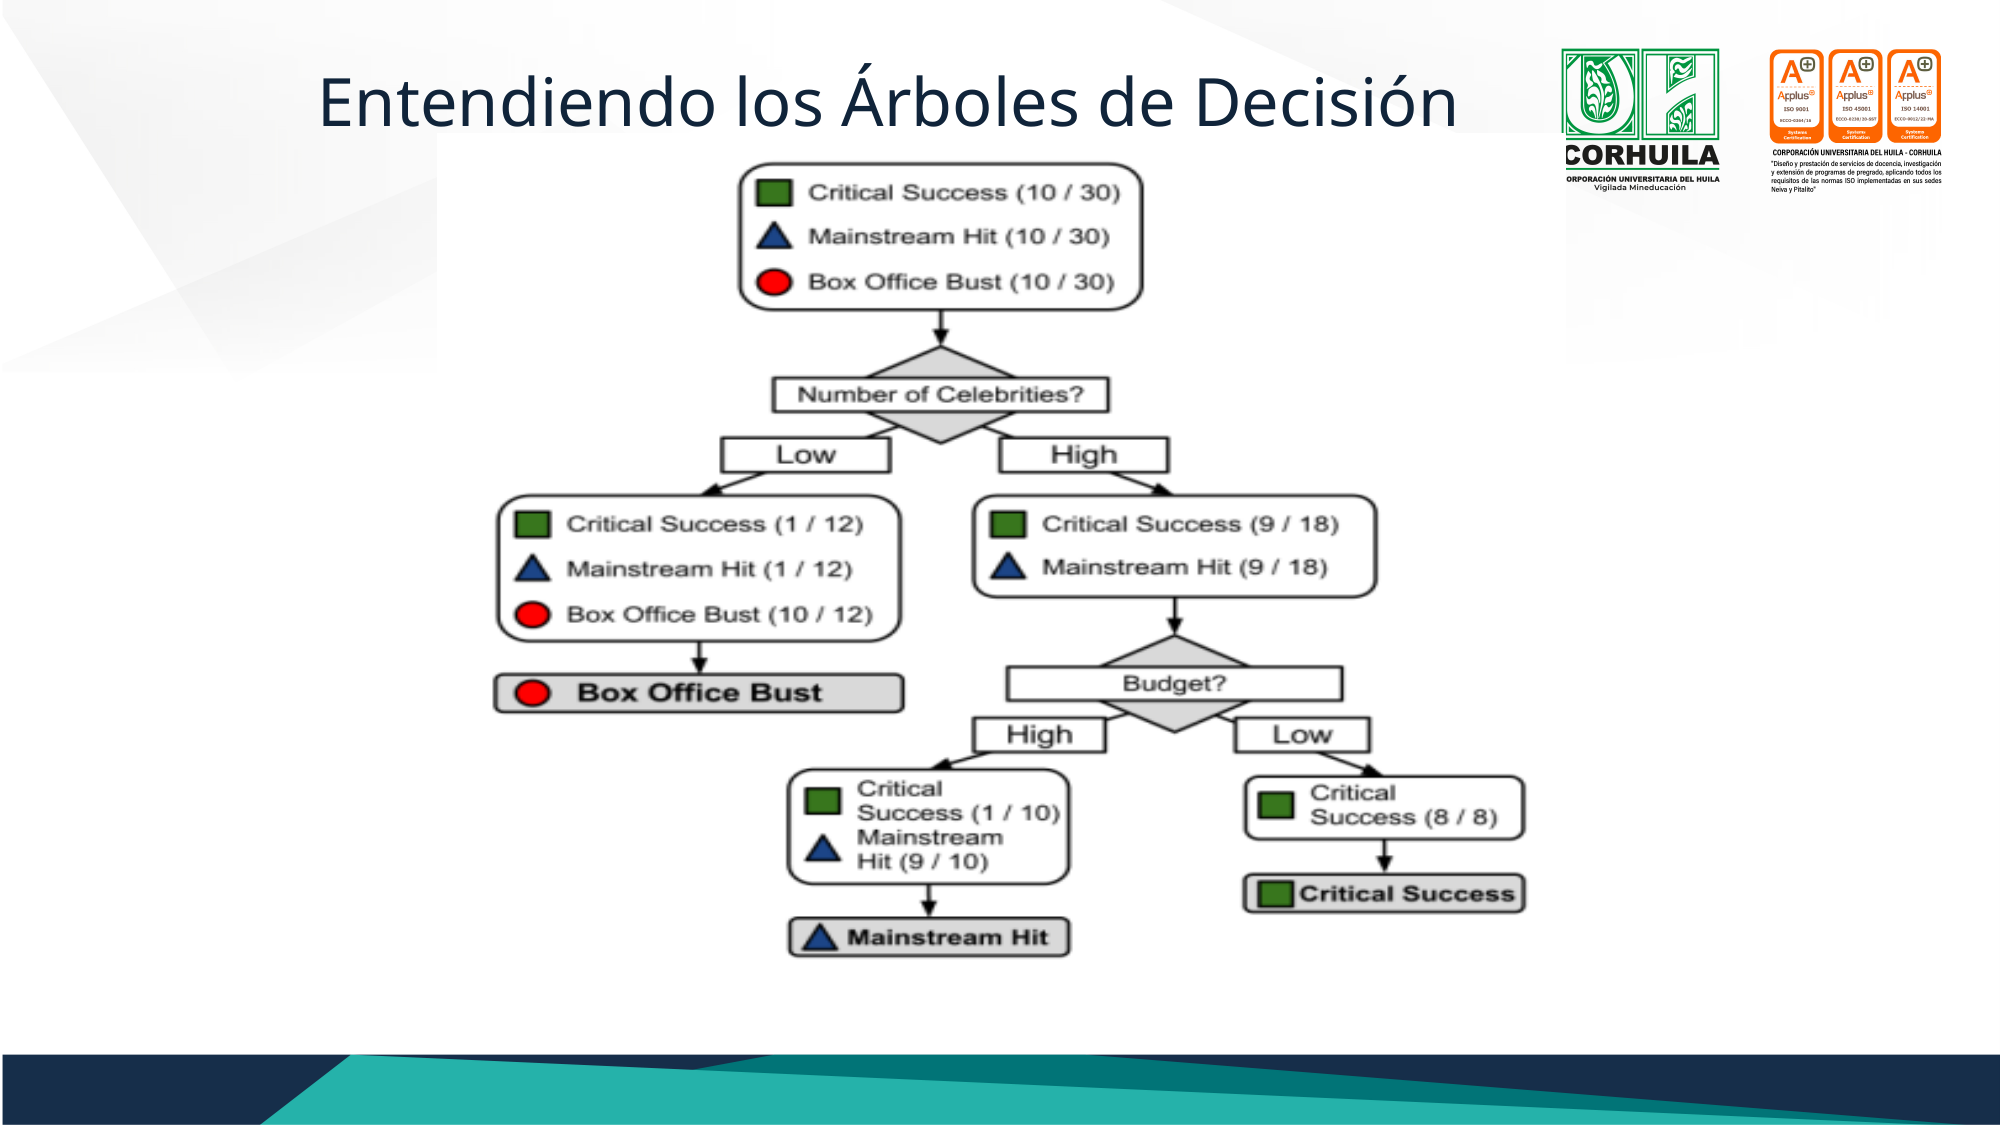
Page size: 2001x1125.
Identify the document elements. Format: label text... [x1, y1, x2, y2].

text_box Entendiendo los Árboles de Decisión [0, 52, 1861, 148]
picture [0, 0, 2000, 1125]
